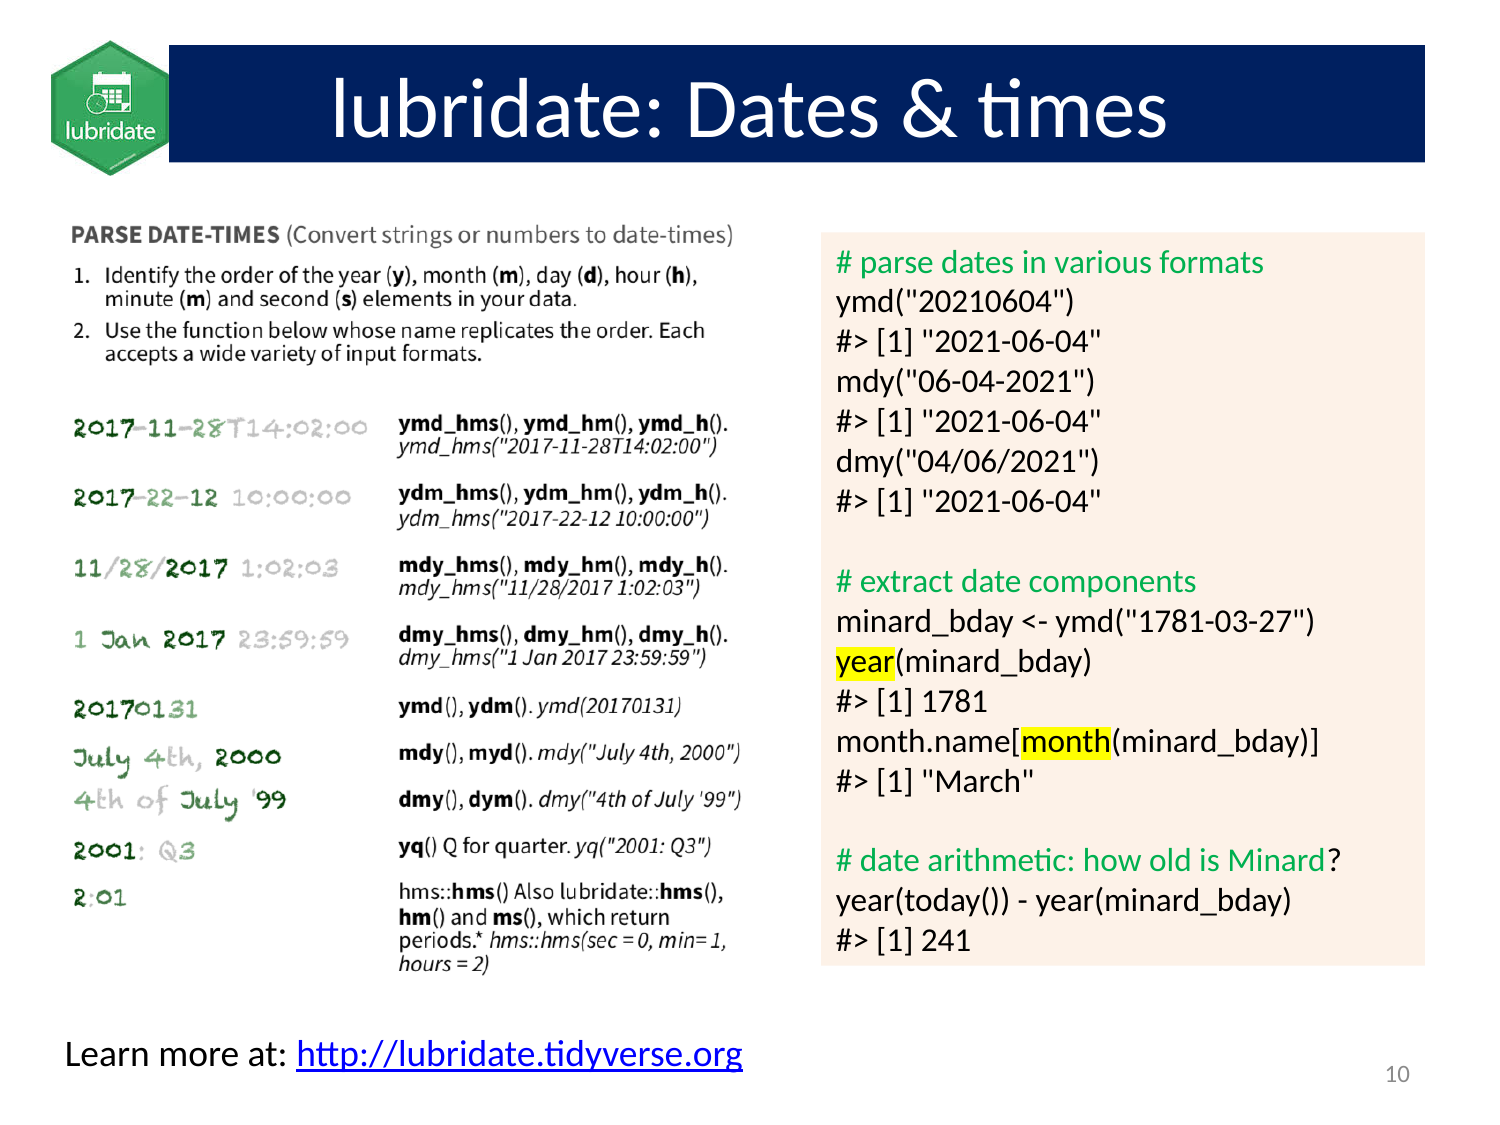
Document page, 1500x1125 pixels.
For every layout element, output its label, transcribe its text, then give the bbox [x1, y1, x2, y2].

text_box Learn more at: http://lubridate.tidyverse.org [50, 1021, 838, 1082]
text_box # parse dates in various formats ymd("20210604") #> [1] "2021-06-04" mdy("06-04-2021") #> [1] "2021-06-04" dmy("04/06/2021") #> [1] "2021-06-04" # extract date components minard_bday <- ymd("1781-03-27") year(minard_bday) #> [1] 1781 month.name[month(minard_bday)] #> [1] "March" # date arithmetic: how old is Minard? year(today()) - year(minard_bday) #> [1] 241 [821, 232, 1425, 966]
picture [53, 217, 761, 994]
slide_number 10 [1074, 1042, 1425, 1103]
title lubridate: Dates & times [172, 45, 1425, 163]
picture [51, 40, 169, 176]
